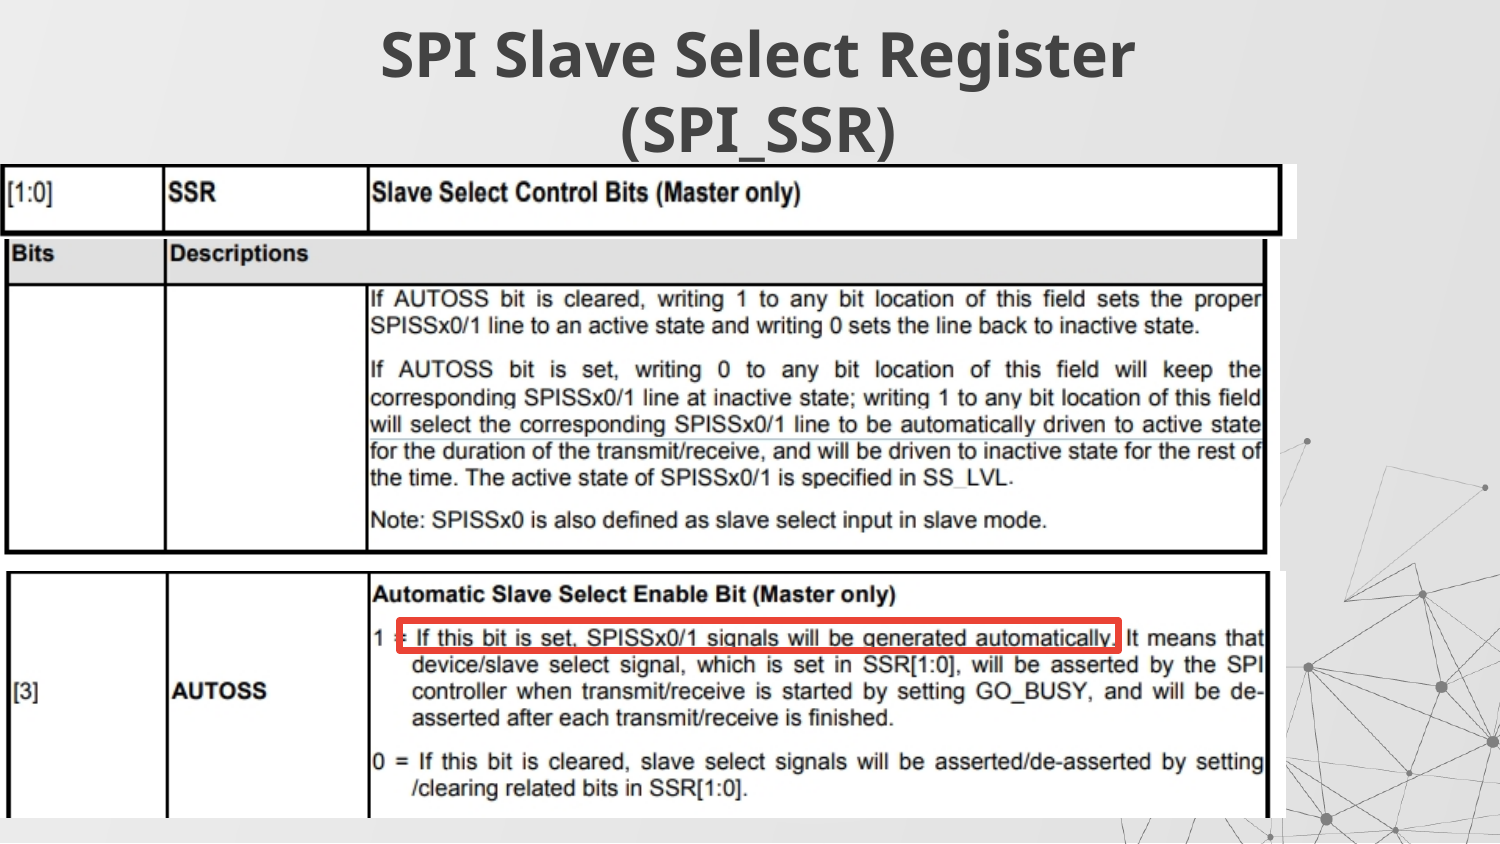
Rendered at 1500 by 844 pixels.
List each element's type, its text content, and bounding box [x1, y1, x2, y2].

picture [0, 0, 1500, 844]
title SPI Slave Select Register (SPI_SSR) [331, 0, 1187, 153]
